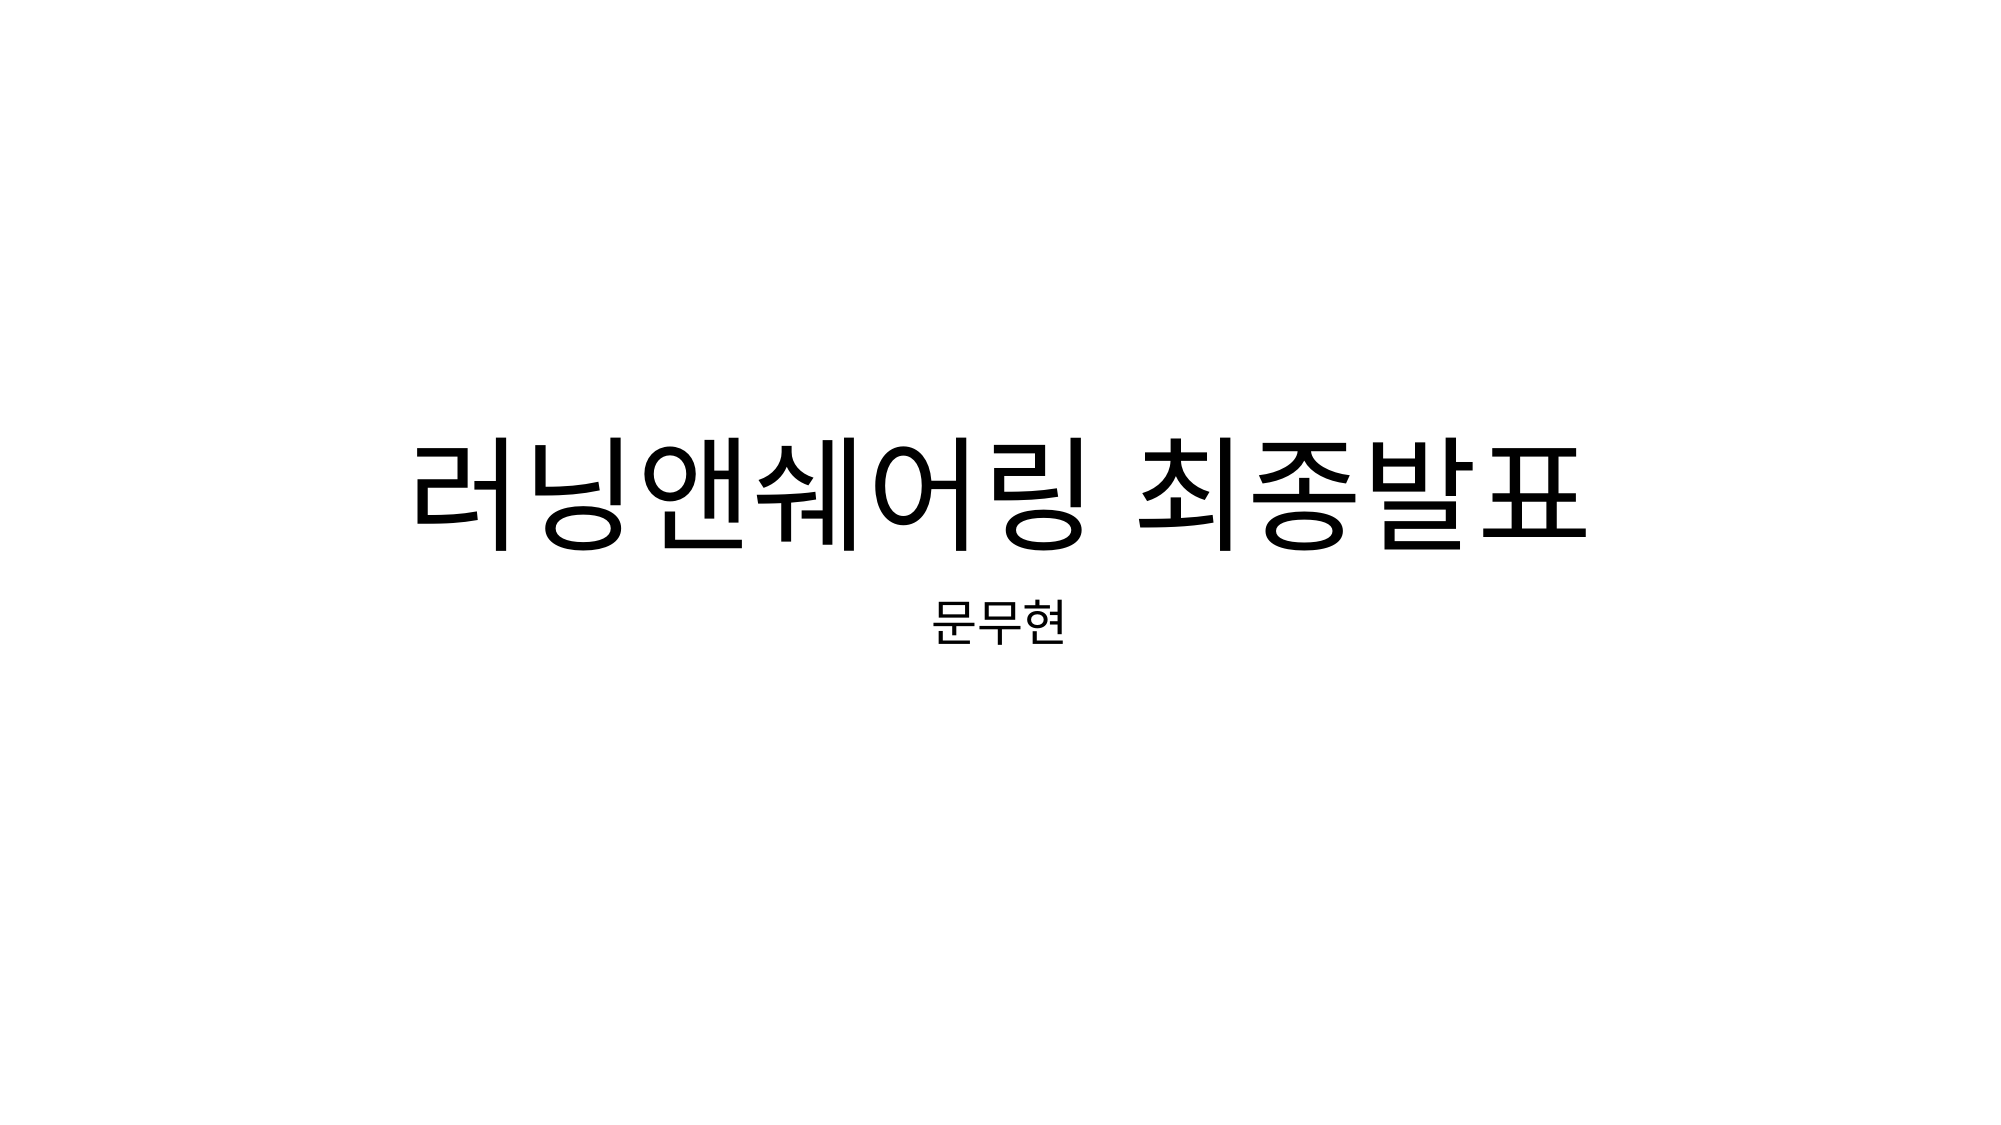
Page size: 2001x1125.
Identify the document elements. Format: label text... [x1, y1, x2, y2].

subtitle 문무현 [249, 590, 1750, 863]
title 러닝앤쉐어링 최종발표 [249, 184, 1750, 576]
